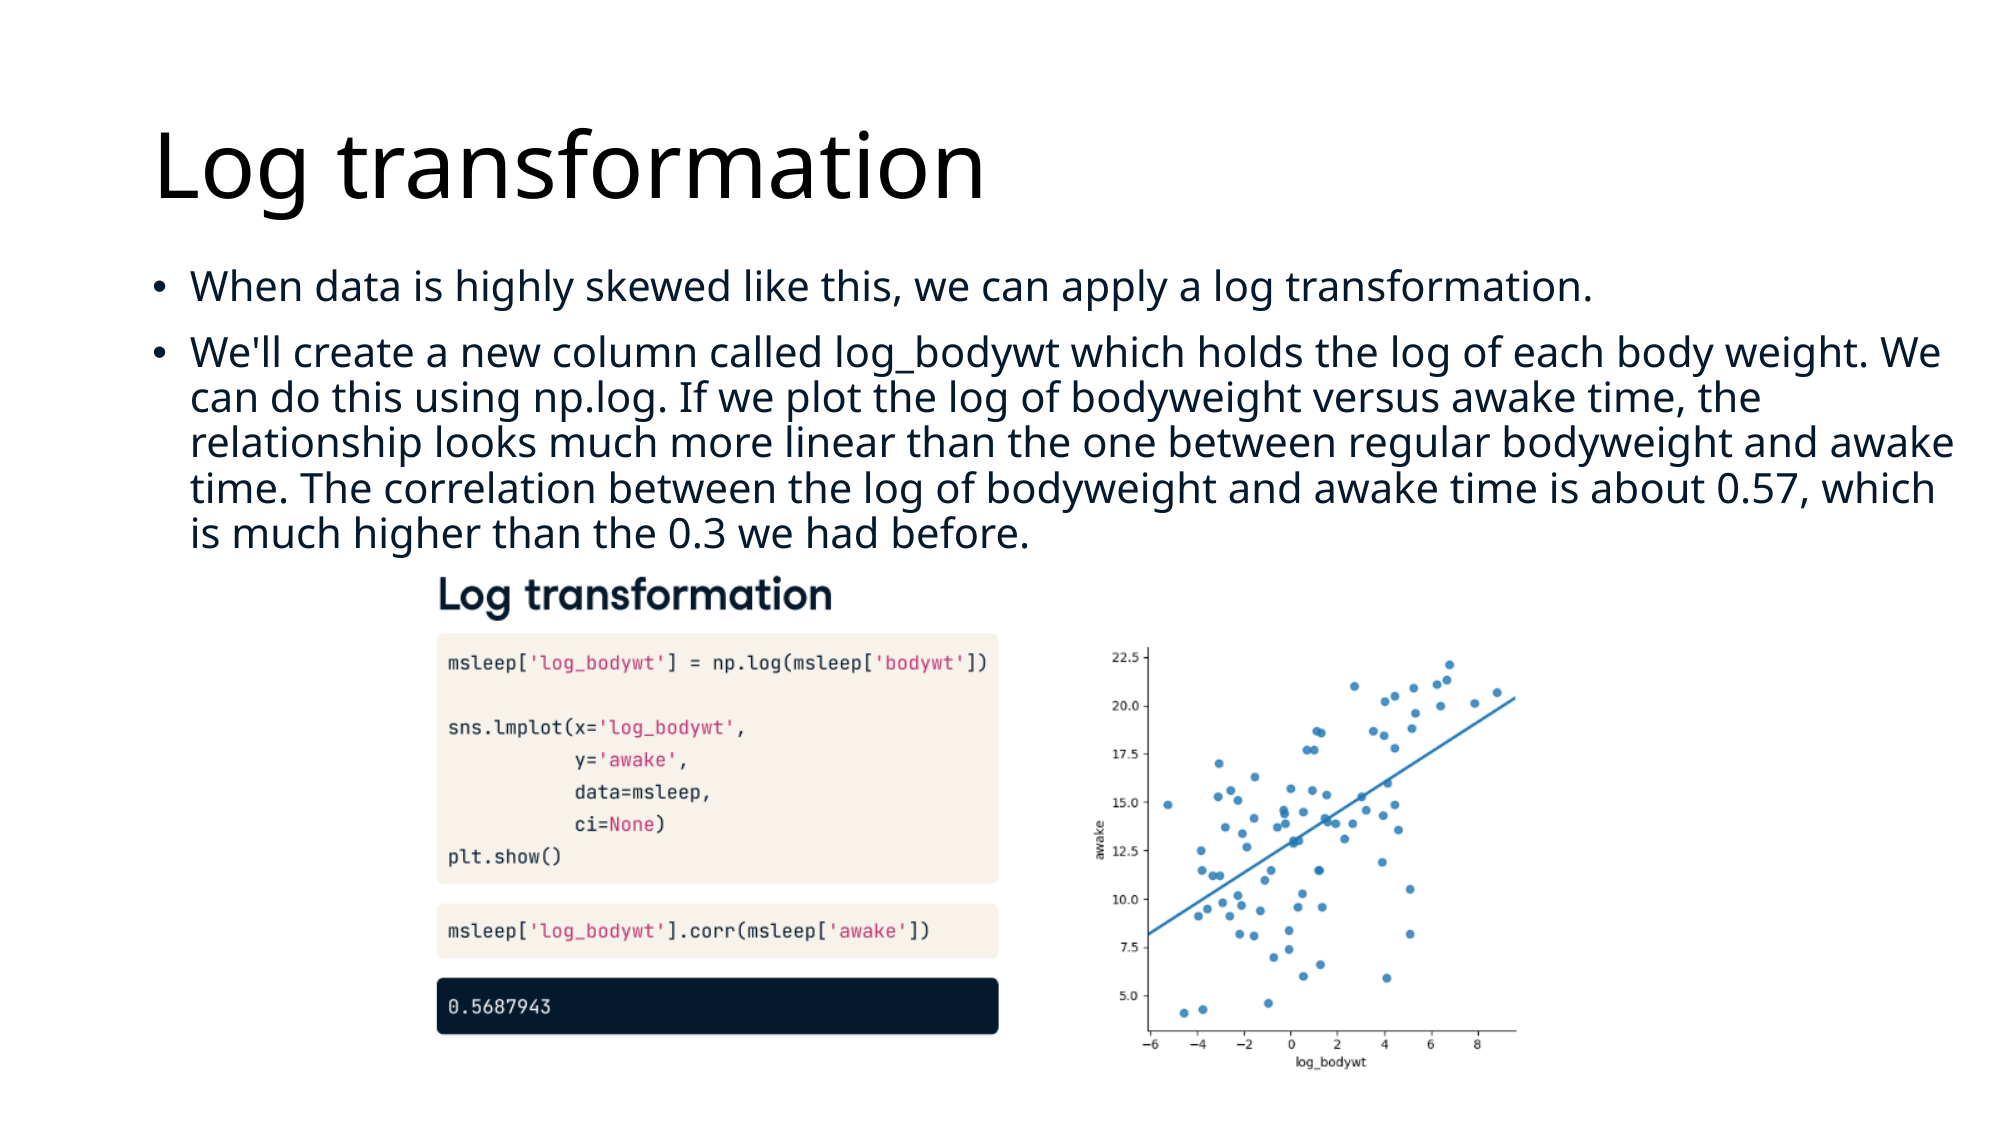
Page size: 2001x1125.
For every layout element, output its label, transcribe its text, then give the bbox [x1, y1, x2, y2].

list When data is highly skewed like this, we can apply a log transformation. We'll create a new column called log_bodywt which holds the log of each body weight. We can do this using np.log. If we plot the log of bodyweight versus awake time, the relationship looks much more linear than the one between regular bodyweight and awake time. The correlation between the log of bodyweight and awake time is about 0.57, which is much higher than the 0.3 we had before. [137, 258, 1973, 973]
title Log transformation [137, 59, 1863, 258]
picture [422, 562, 1578, 1103]
